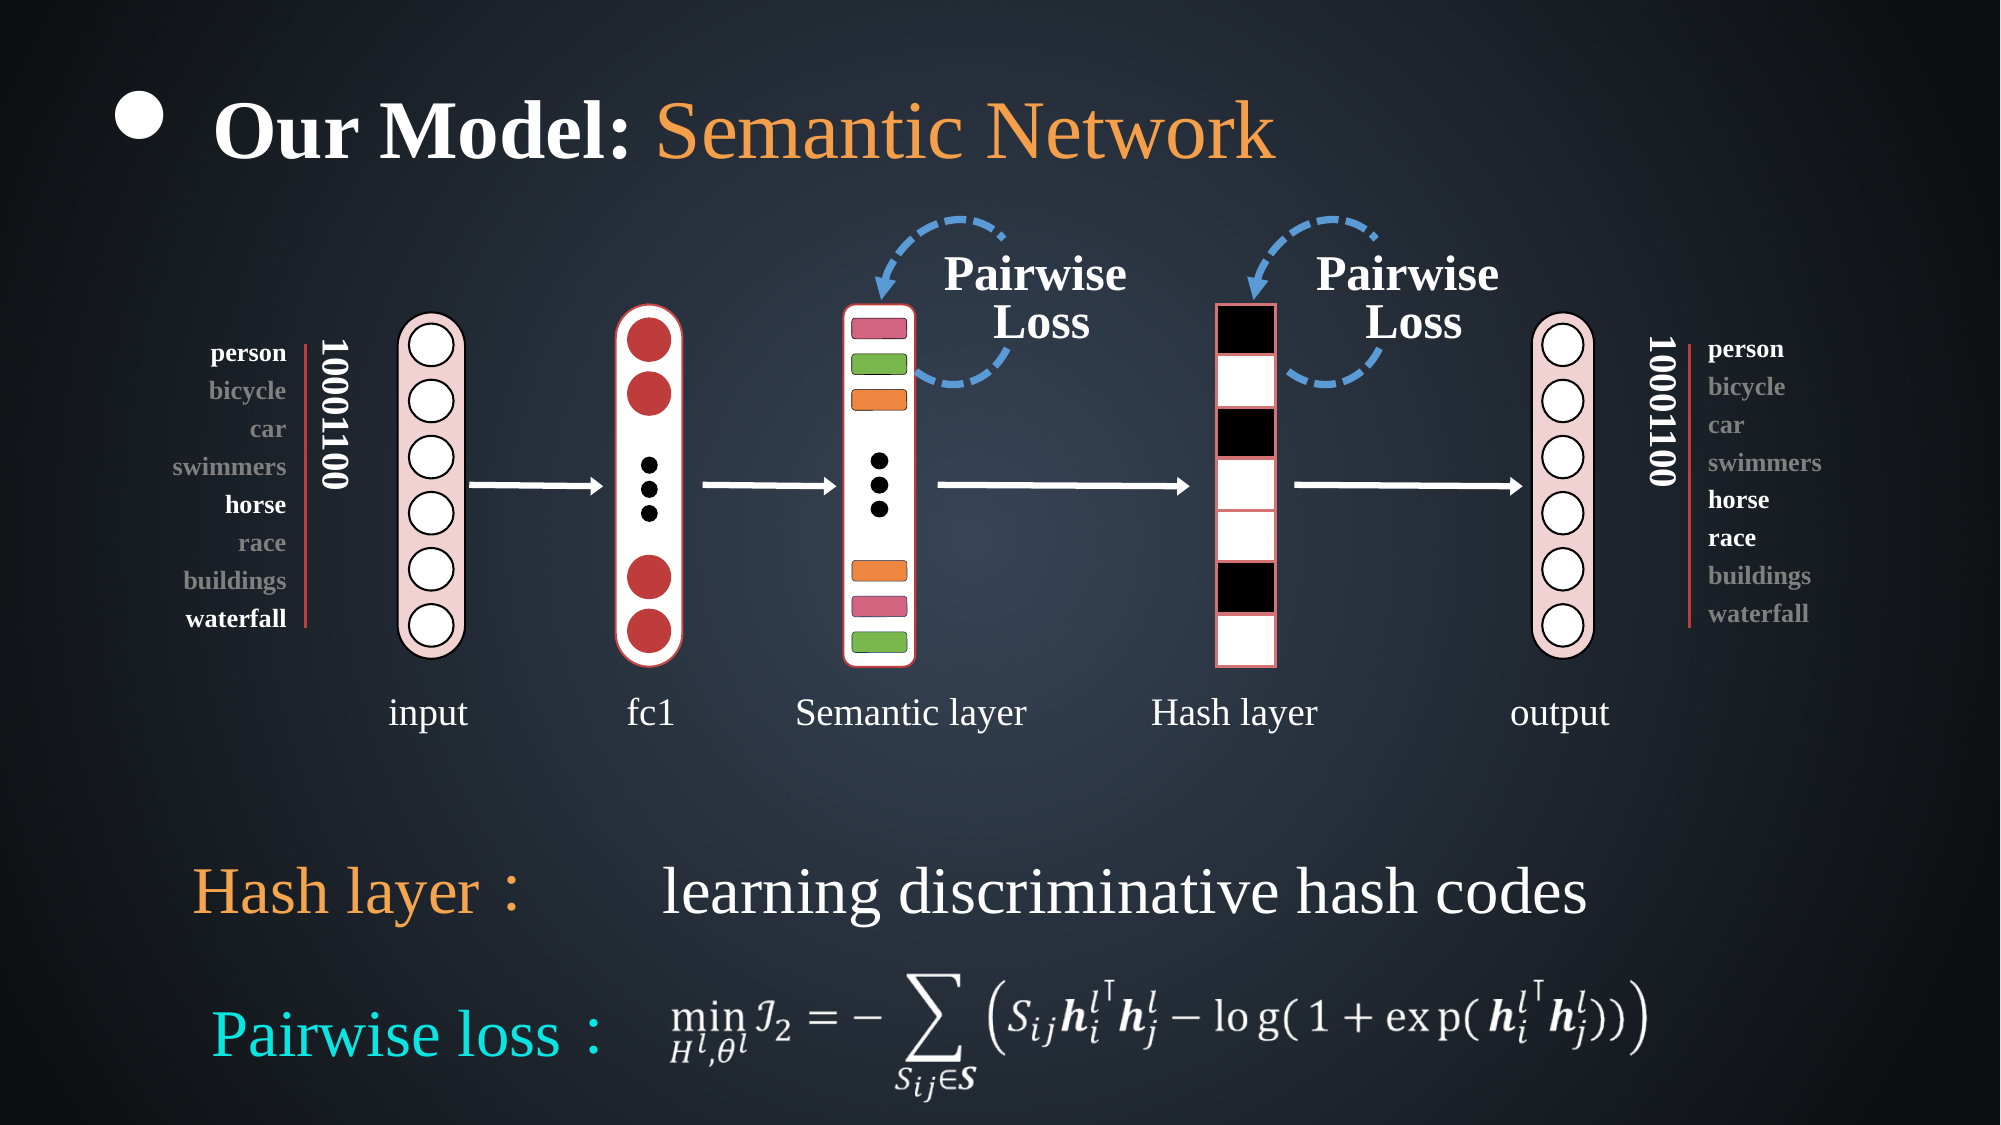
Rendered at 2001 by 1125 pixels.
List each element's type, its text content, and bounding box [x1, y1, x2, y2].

text_box input [373, 679, 484, 741]
text_box Hash layer [1136, 679, 1333, 741]
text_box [884, 216, 1168, 385]
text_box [615, 304, 683, 667]
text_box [1531, 312, 1595, 659]
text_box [1256, 216, 1541, 385]
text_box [177, 948, 1678, 1113]
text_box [843, 304, 915, 667]
text_box fc1 [611, 679, 692, 741]
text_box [1216, 304, 1276, 667]
text_box output [1495, 679, 1625, 741]
text_box Hash layer： learning discriminative hash codes [177, 839, 1953, 935]
text_box Our Model: Semantic Network [93, 68, 1293, 183]
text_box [79, 378, 417, 602]
text_box Semantic layer [780, 679, 1042, 741]
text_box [397, 312, 466, 659]
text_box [1634, 317, 1858, 655]
picture [0, 0, 2001, 1125]
